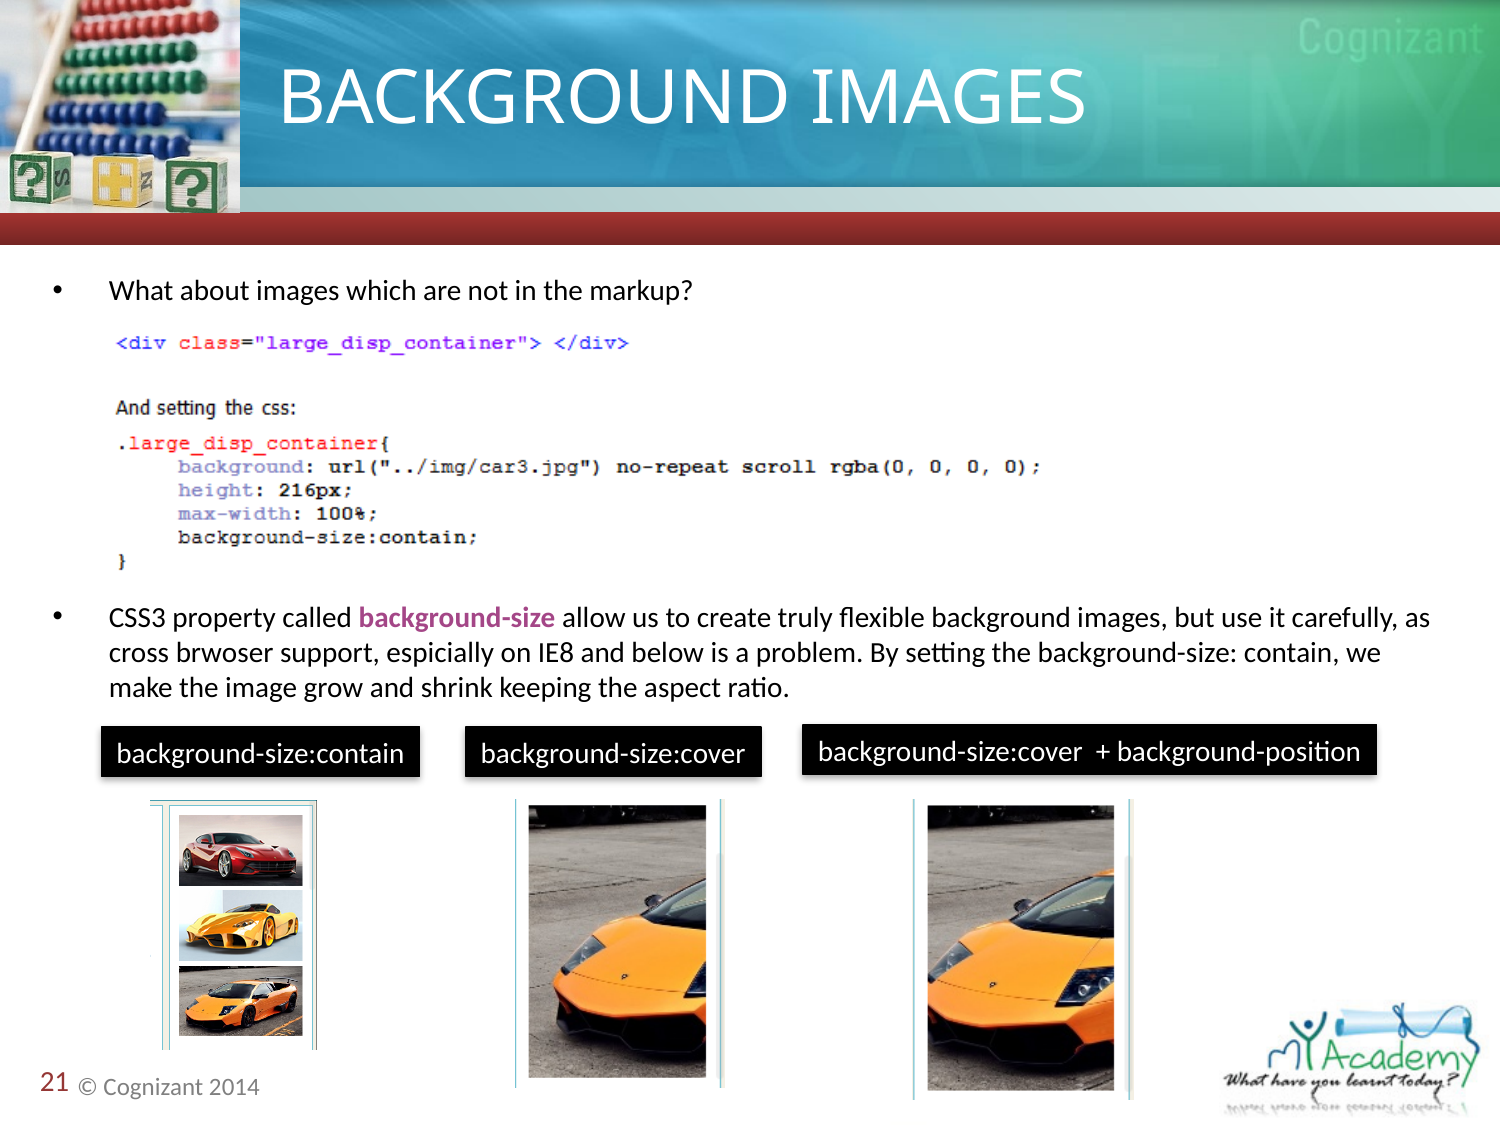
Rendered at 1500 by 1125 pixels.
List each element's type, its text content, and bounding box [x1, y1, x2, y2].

text_box background-size:cover [465, 726, 762, 777]
slide_number 21 [24, 1054, 100, 1100]
text_box background-size:cover + background-position [802, 724, 1377, 775]
title BACKGROUND IMAGES [262, 0, 1500, 188]
picture [0, 245, 1500, 1125]
list What about images which are not in the markup? CSS3 property called background-size allow us to create truly flexible background images, but use it carefully, as cross brwoser support, espicially on IE8 and below is a problem. By setting the background-size: contain, we make the image grow and shrink keeping the aspect ratio. [37, 263, 1463, 1026]
text_box background-size:contain [101, 726, 420, 777]
picture [0, 0, 262, 213]
